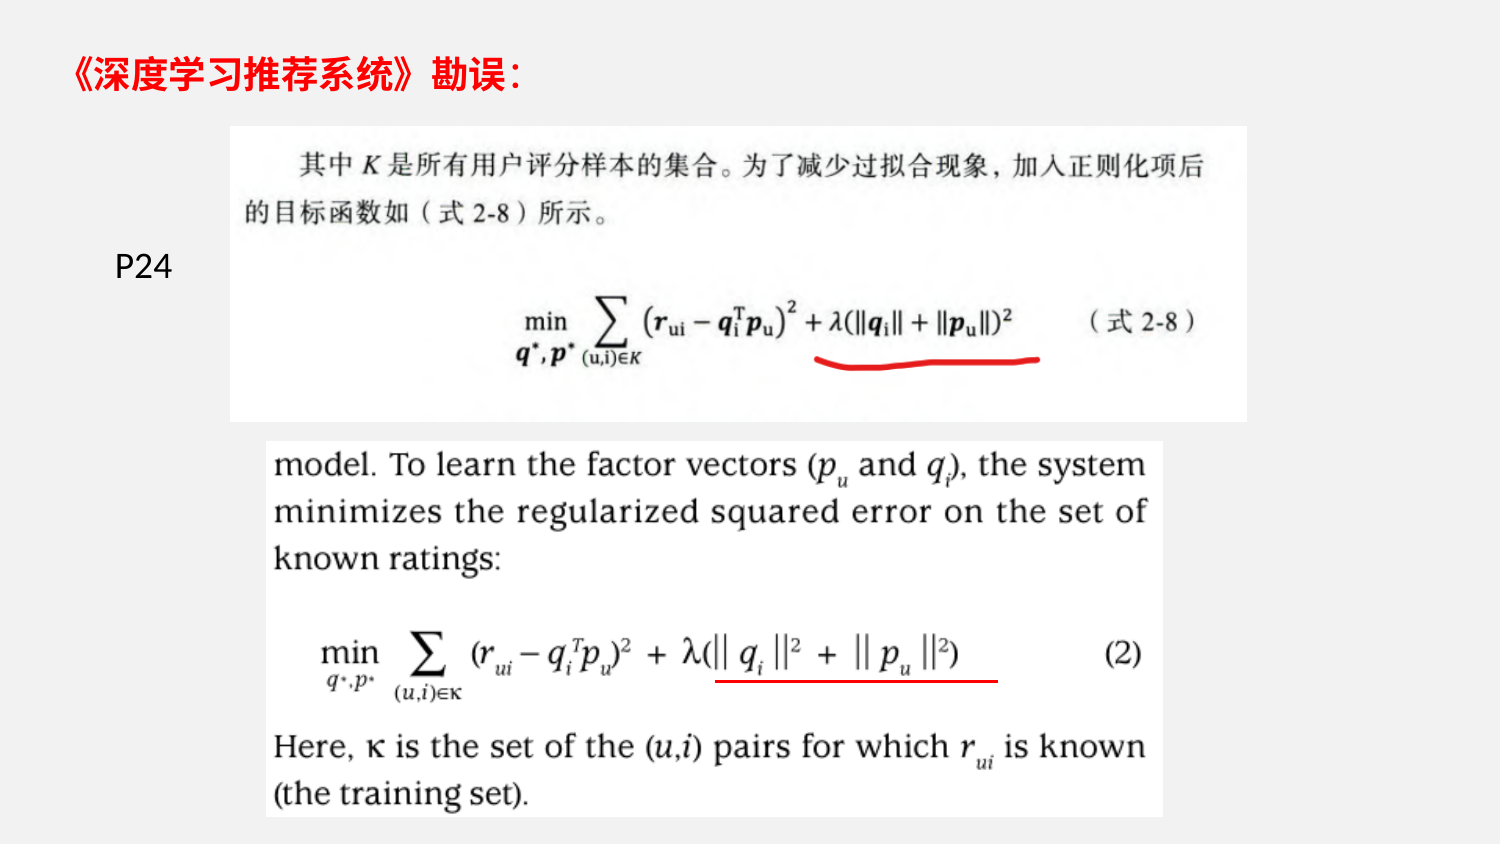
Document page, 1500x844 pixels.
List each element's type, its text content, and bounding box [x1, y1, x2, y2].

text_box P24 [100, 233, 224, 294]
picture [229, 126, 1247, 423]
text_box 《深度学习推荐系统》勘误： [41, 43, 715, 104]
picture [266, 441, 1163, 817]
